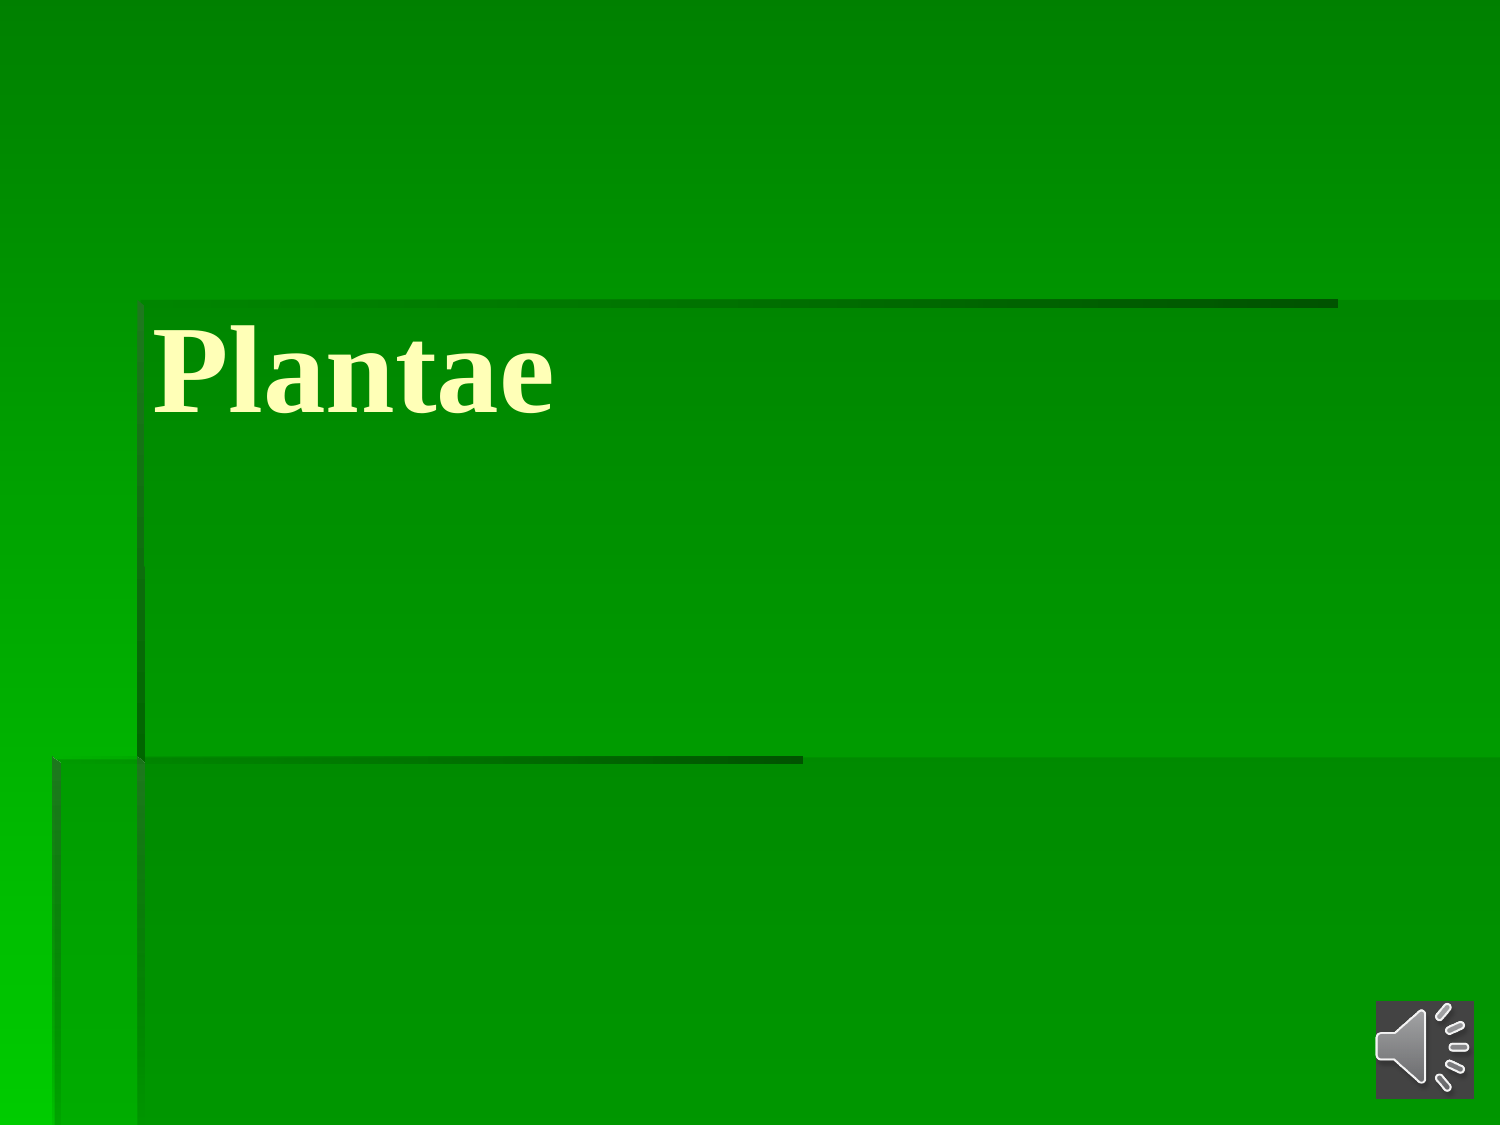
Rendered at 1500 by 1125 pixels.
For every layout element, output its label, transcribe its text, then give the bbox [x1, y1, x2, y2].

picture [1374, 999, 1476, 1101]
title Plantae [137, 299, 838, 536]
